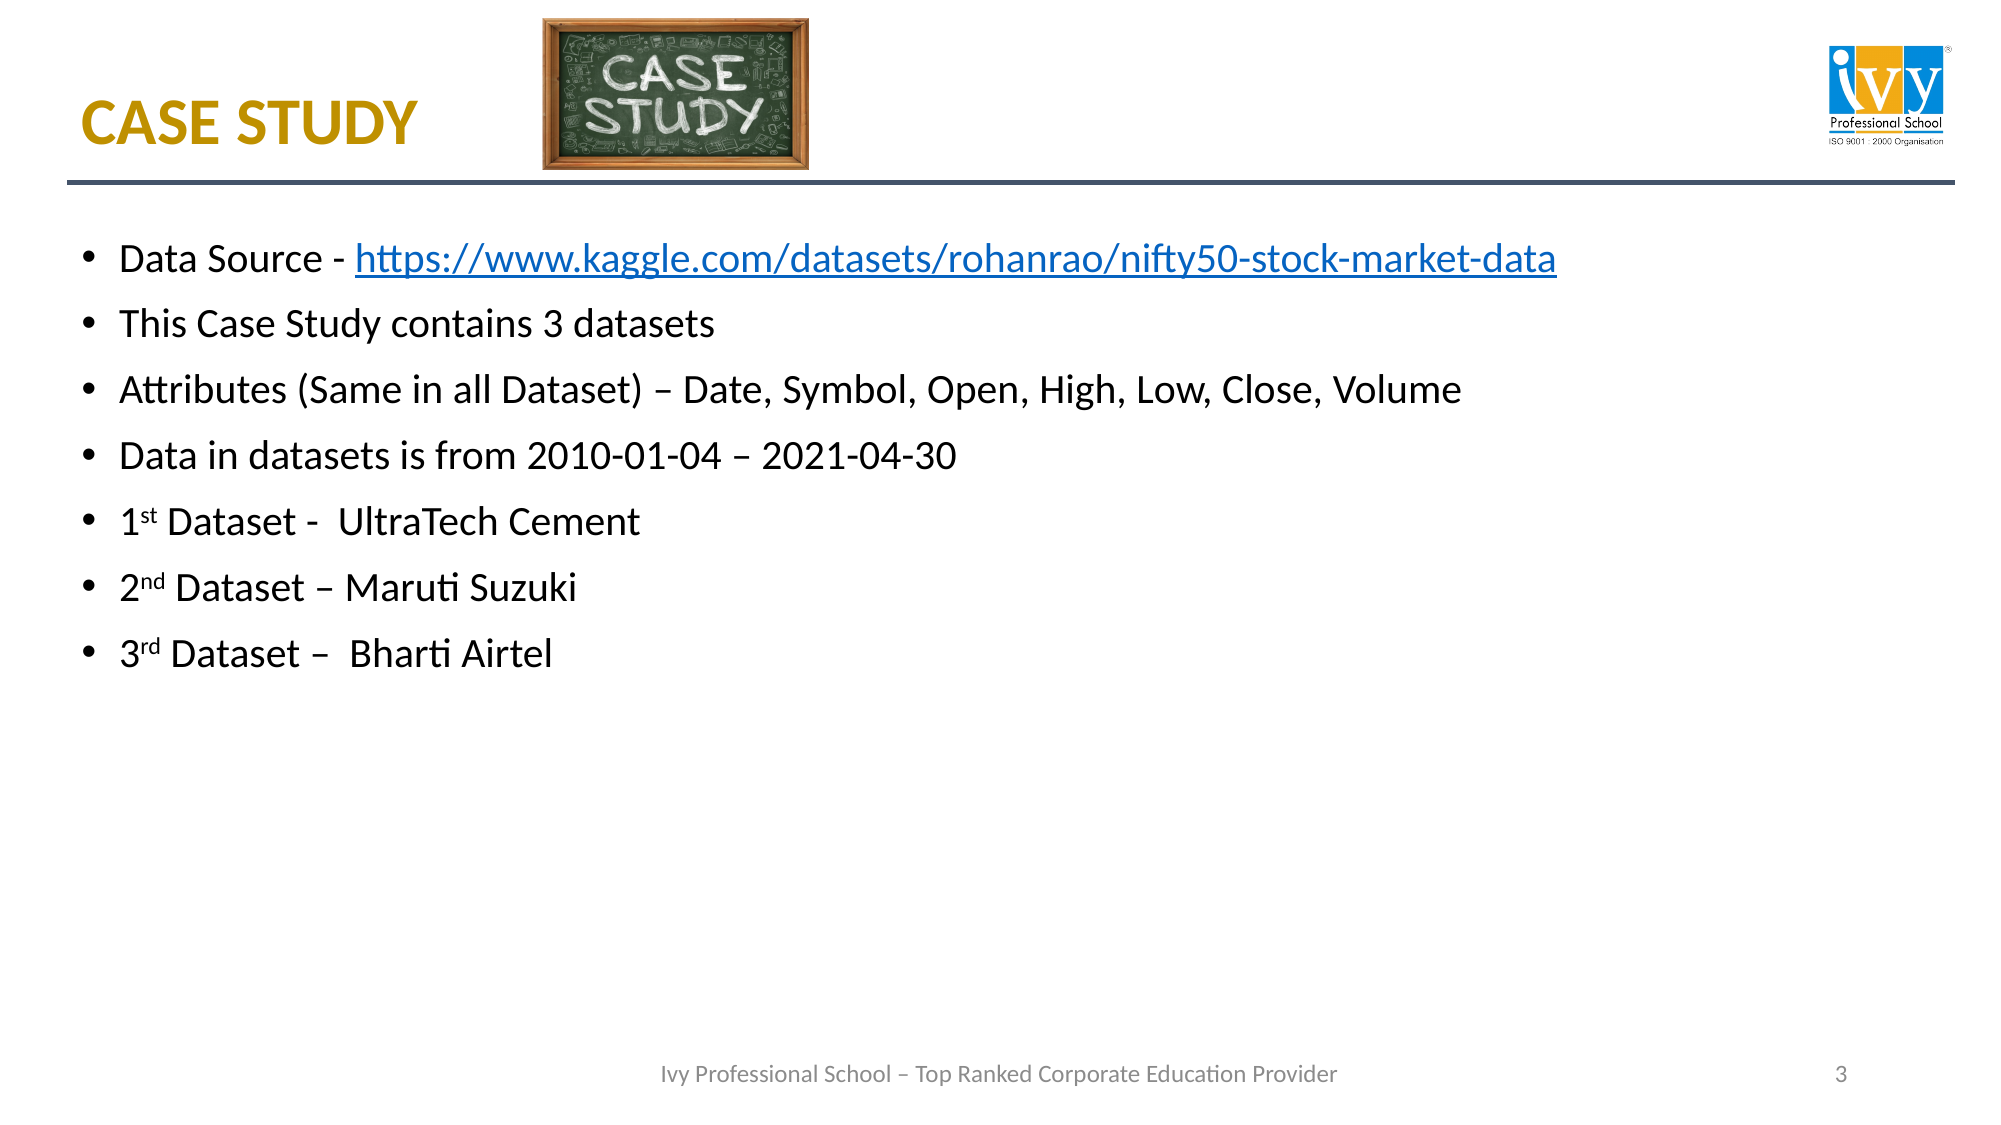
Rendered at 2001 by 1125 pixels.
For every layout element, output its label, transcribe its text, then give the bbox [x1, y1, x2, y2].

list Data Source - https://www.kaggle.com/datasets/rohanrao/nifty50-stock-market-data This Case Study contains 3 datasets Attributes (Same in all Dataset) – Date, Symbol, Open, High, Low, Close, Volume Data in datasets is from 2010-01-04 – 2021-04-30 1st Dataset - UltraTech Cement 2nd Dataset – Maruti Suzuki 3rd Dataset – Bharti Airtel [66, 228, 1792, 943]
picture [542, 18, 809, 170]
slide_number 3 [1412, 1042, 1863, 1103]
title CASE STUDY [66, 64, 1900, 247]
picture [1825, 42, 1955, 149]
